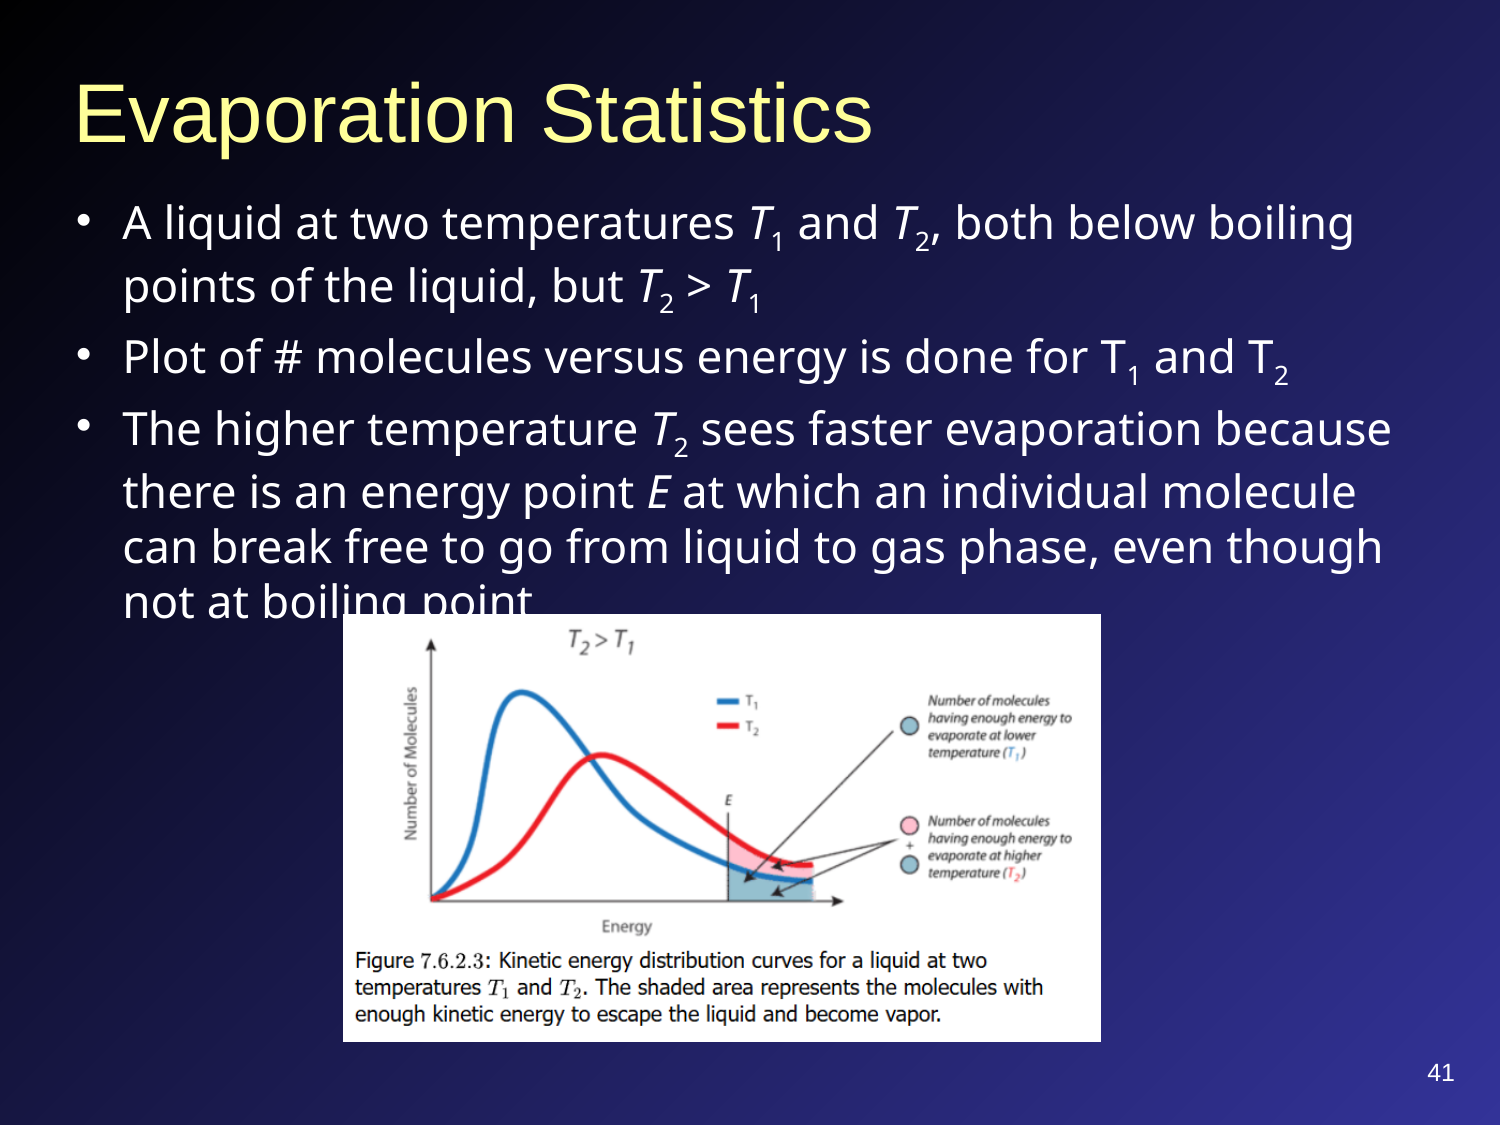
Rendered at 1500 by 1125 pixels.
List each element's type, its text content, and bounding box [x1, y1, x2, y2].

title Evaporation Statistics [58, 50, 1441, 168]
list A liquid at two temperatures T1 and T2, both below boiling points of the liquid, but T2 > T1 Plot of # molecules versus energy is done for T1 and T2 The higher temperature T2 sees faster evaporation because there is an energy point E at which an individual molecule can break free to go from liquid to gas phase, even though not at boiling point [60, 186, 1438, 1043]
slide_number 41 [1132, 1041, 1471, 1102]
picture [342, 613, 1102, 1043]
